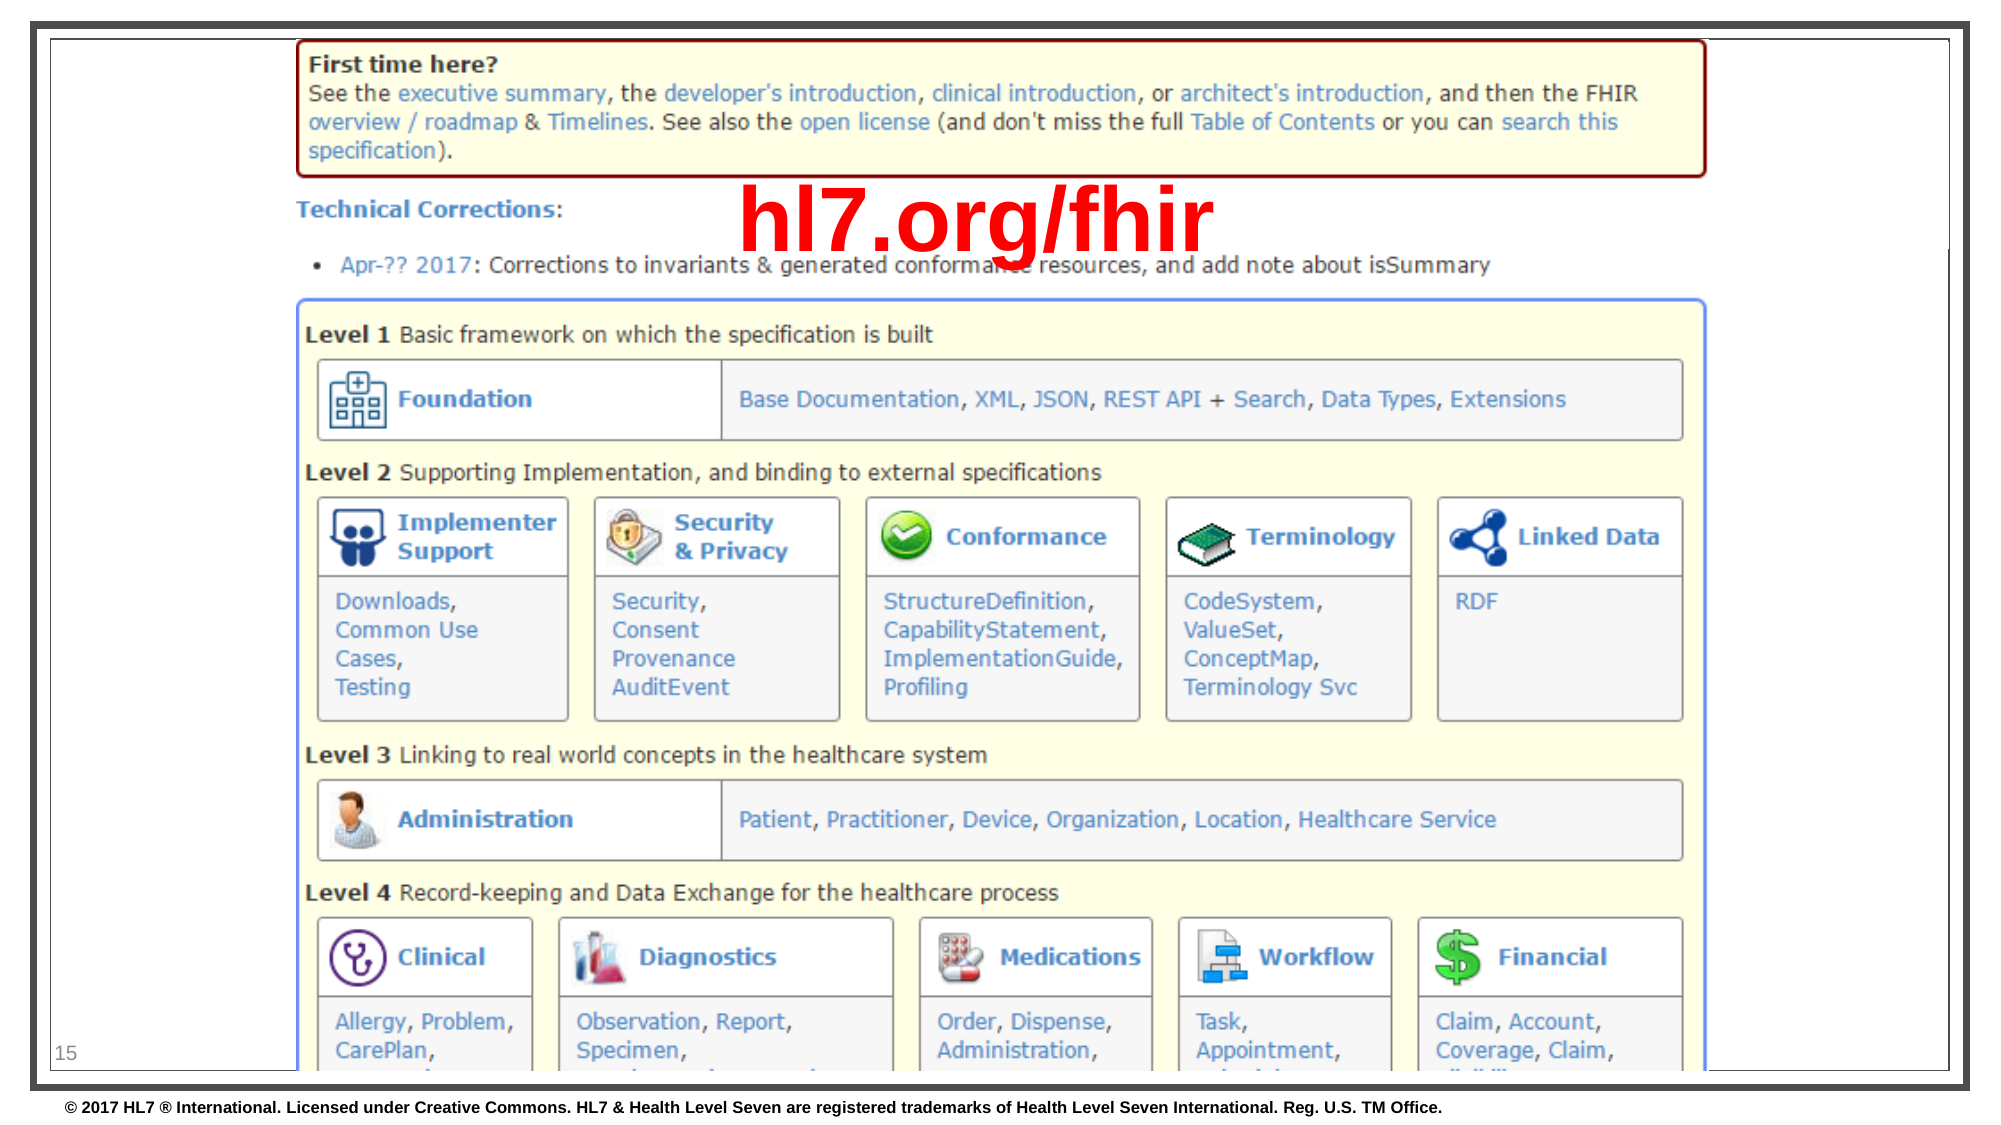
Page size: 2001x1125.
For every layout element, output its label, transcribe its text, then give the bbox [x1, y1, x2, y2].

picture [296, 39, 1710, 1071]
picture [1945, 42, 1949, 249]
slide_number 15 [39, 1034, 197, 1071]
